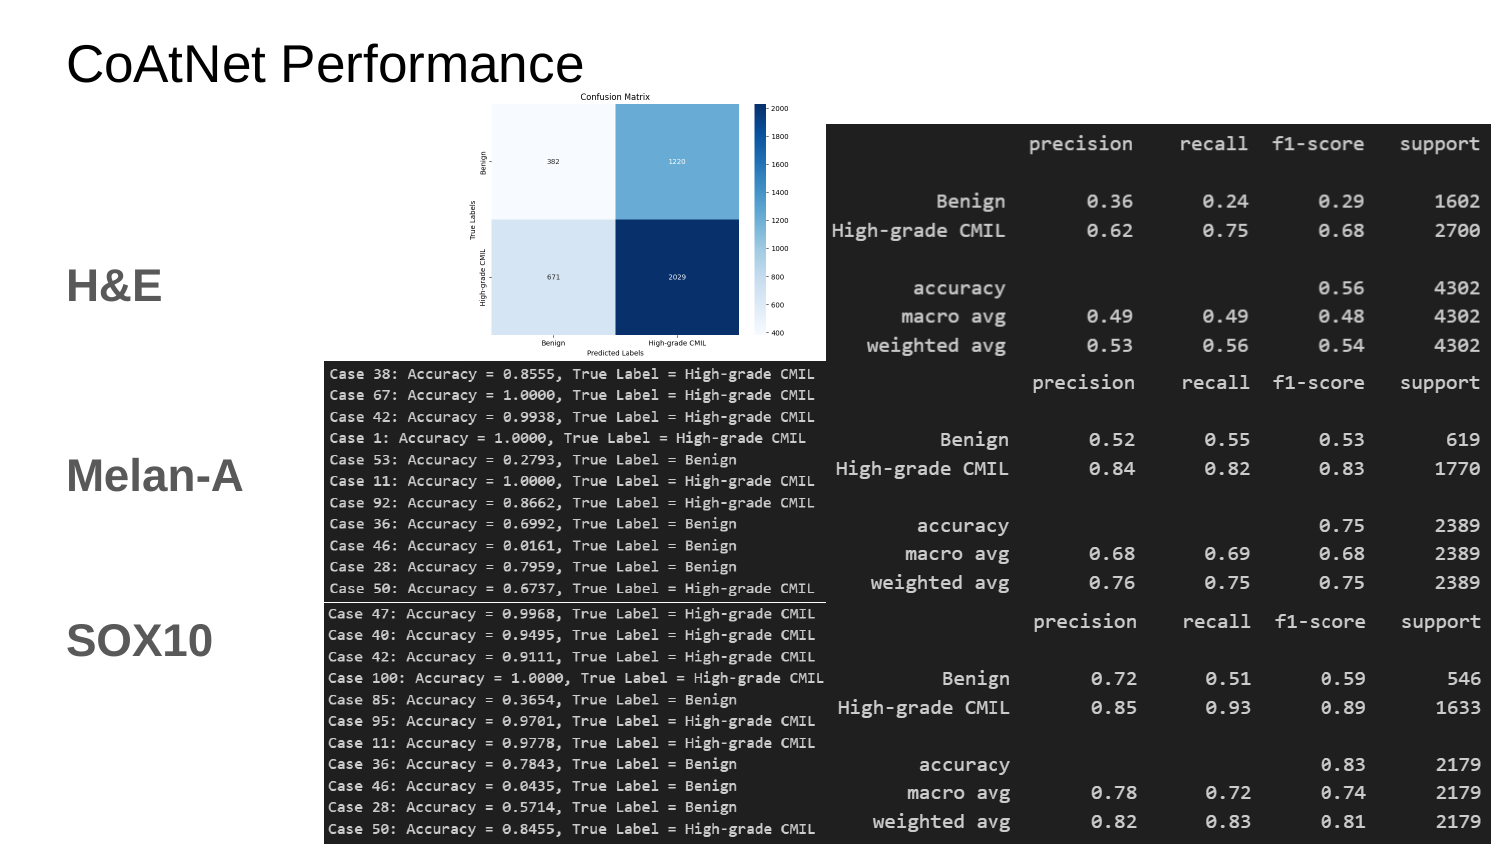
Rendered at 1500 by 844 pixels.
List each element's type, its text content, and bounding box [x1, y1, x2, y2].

title CoAtNet Performance [51, 14, 1449, 109]
picture [323, 87, 1491, 844]
text_box H&E Melan-A SOX10 [51, 232, 272, 751]
